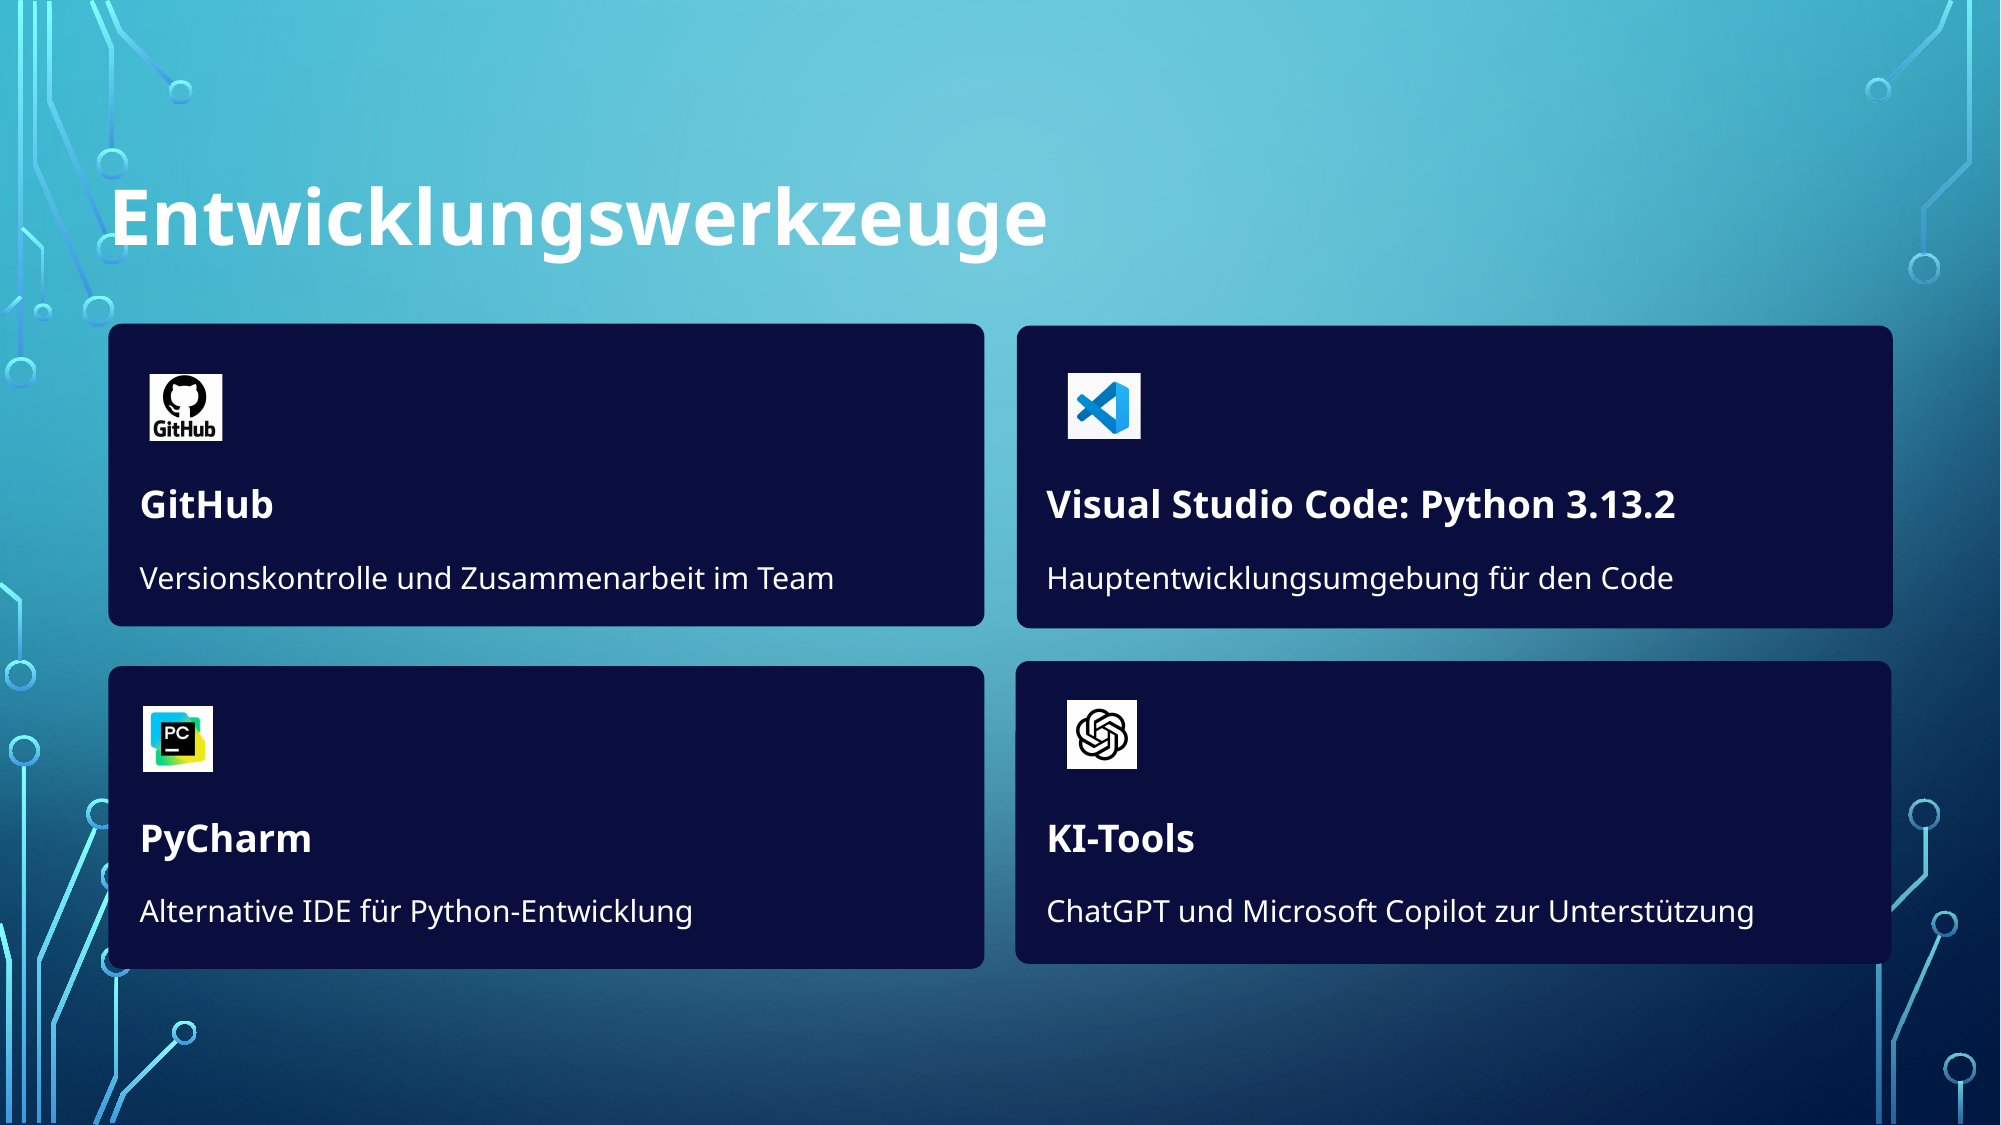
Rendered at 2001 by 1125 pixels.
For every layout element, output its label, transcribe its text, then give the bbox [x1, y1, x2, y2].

text_box Entwicklungswerkzeuge [108, 164, 1054, 262]
text_box KI-Tools [1046, 812, 1435, 861]
picture [149, 374, 223, 441]
text_box [1016, 325, 1893, 629]
text_box Versionskontrolle und Zusammenarbeit im Team [139, 545, 954, 596]
text_box [108, 323, 985, 627]
text_box Visual Studio Code: Python 3.13.2 [1046, 478, 1695, 529]
text_box ChatGPT und Microsoft Copilot zur Unterstützung [1046, 879, 1861, 929]
text_box [108, 666, 985, 969]
picture [1067, 373, 1141, 440]
text_box Hauptentwicklungsumgebung für den Code [1046, 545, 1861, 596]
text_box [1015, 661, 1892, 964]
picture [143, 706, 213, 773]
text_box Alternative IDE für Python-Entwicklung [139, 879, 954, 929]
text_box GitHub [139, 478, 528, 528]
text_box PyCharm [139, 812, 528, 861]
picture [1067, 700, 1137, 770]
